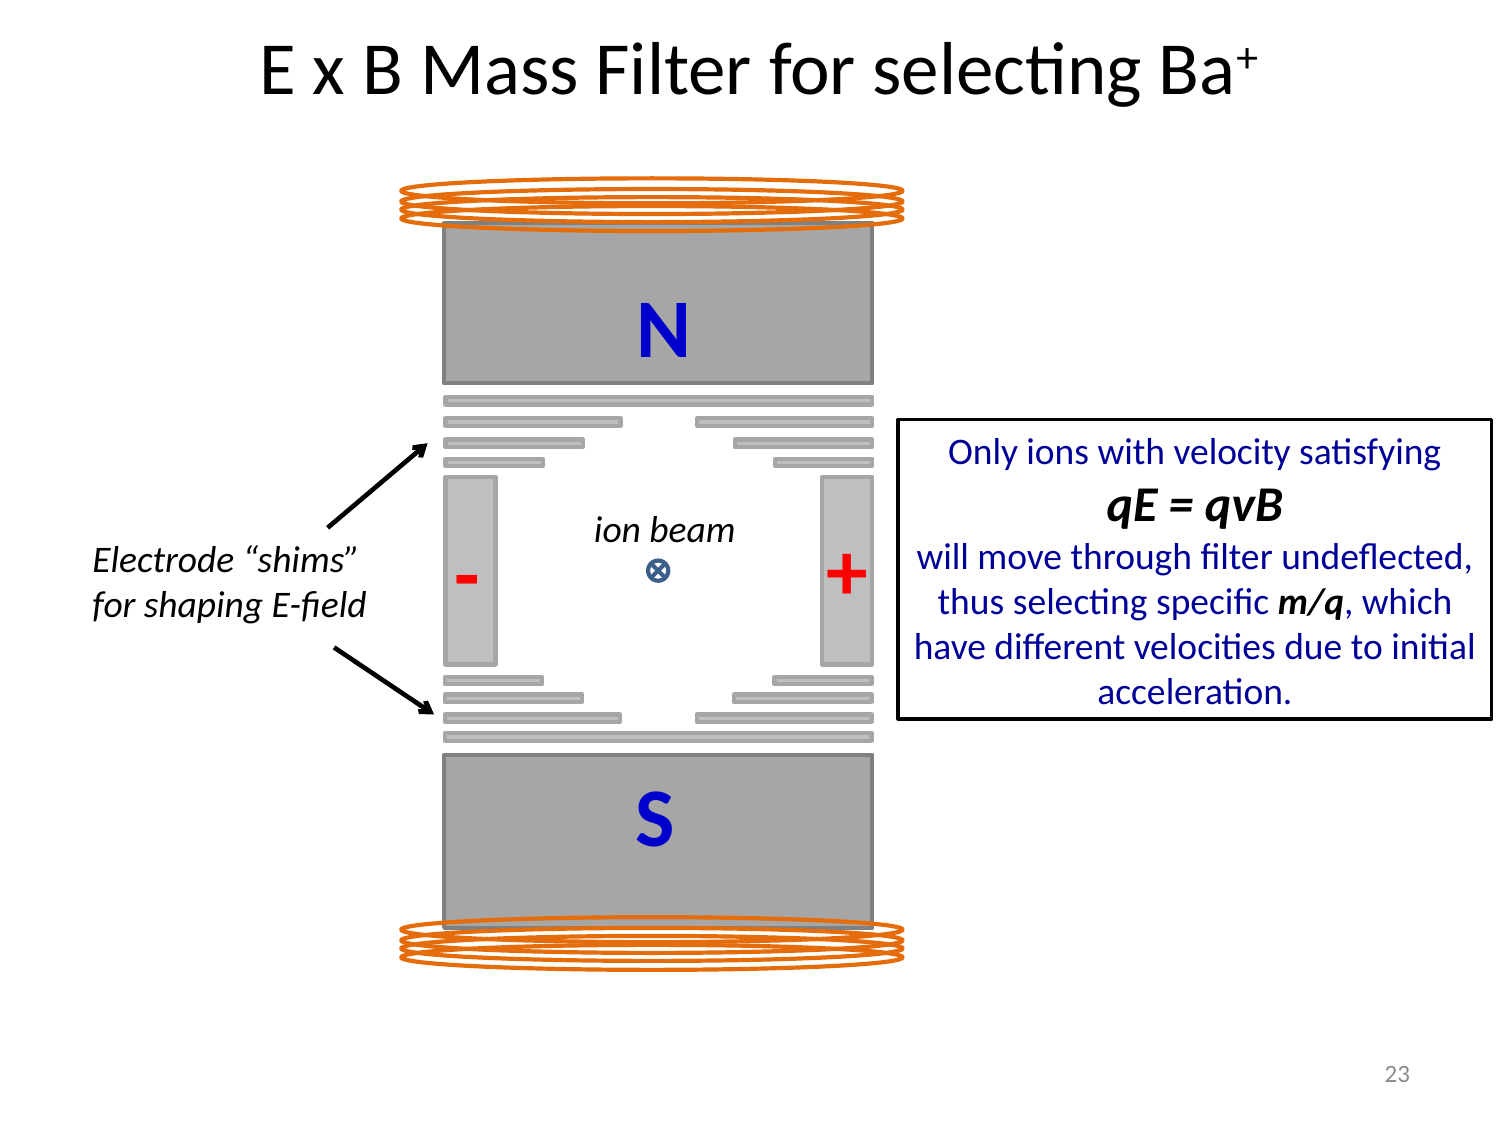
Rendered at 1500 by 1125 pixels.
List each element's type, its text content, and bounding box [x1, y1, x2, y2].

text_box [443, 475, 498, 667]
text_box [443, 692, 584, 704]
text_box [820, 475, 874, 497]
text_box [645, 558, 671, 583]
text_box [327, 442, 428, 528]
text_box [333, 647, 435, 715]
text_box [695, 416, 874, 428]
text_box [399, 200, 536, 214]
text_box [399, 205, 905, 234]
text_box [443, 457, 545, 468]
text_box E x B Mass Filter for selecting Ba+ [244, 12, 1274, 118]
text_box [399, 176, 905, 206]
text_box ion beam [579, 497, 903, 558]
text_box [442, 753, 874, 921]
text_box [733, 437, 874, 449]
slide_number 23 [1074, 1042, 1425, 1103]
text_box [695, 712, 874, 724]
text_box [869, 935, 905, 944]
text_box [767, 200, 905, 214]
text_box Electrode “shims” for shaping E-field [77, 527, 402, 633]
text_box [772, 675, 874, 686]
text_box [399, 943, 905, 972]
text_box S [620, 755, 690, 871]
text_box [443, 416, 623, 428]
text_box [773, 457, 874, 468]
text_box [820, 624, 874, 667]
text_box [399, 935, 435, 944]
text_box - [439, 512, 496, 628]
text_box [399, 939, 542, 953]
text_box N [621, 267, 706, 382]
text_box [443, 437, 585, 449]
text_box [399, 196, 437, 205]
text_box [867, 196, 905, 205]
text_box + [811, 558, 883, 624]
text_box [443, 395, 874, 407]
text_box Only ions with velocity satisfying qE = qvB will move through filter undeflected, thus selecting specific m/q, which have different velocities due to initial acceleration. [898, 419, 1492, 720]
text_box [443, 712, 622, 724]
text_box [399, 915, 905, 945]
text_box [442, 227, 874, 385]
text_box [443, 731, 874, 743]
text_box [732, 692, 874, 704]
text_box [443, 675, 544, 686]
text_box [761, 939, 905, 953]
